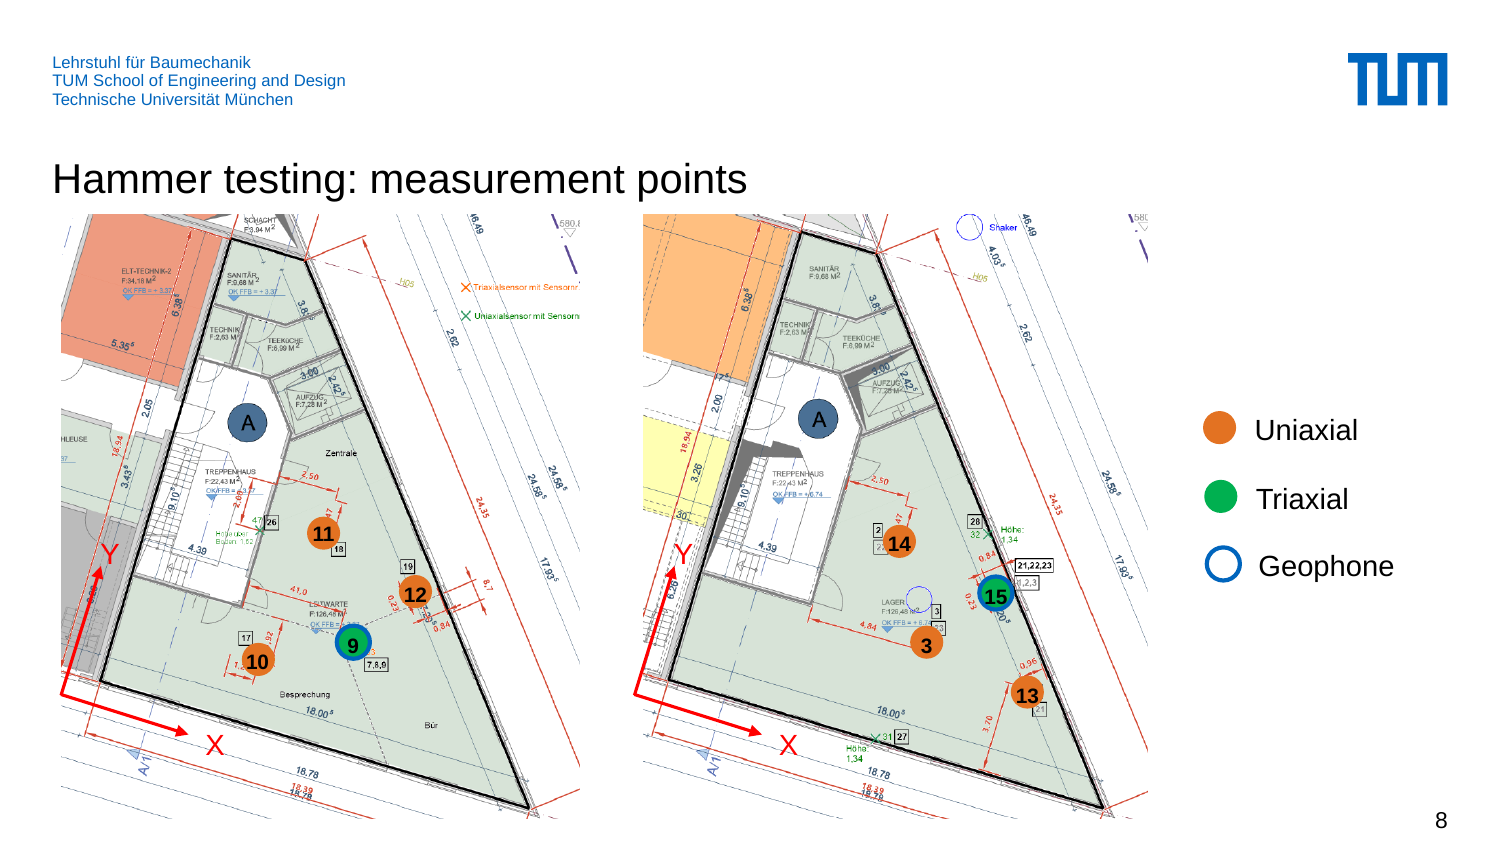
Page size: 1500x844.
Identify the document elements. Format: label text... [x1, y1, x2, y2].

text_box Uniaxial [1254, 406, 1398, 447]
text_box [1200, 408, 1239, 447]
text_box [1204, 545, 1242, 583]
picture [643, 214, 1148, 820]
text_box Triaxial [1255, 475, 1400, 516]
text_box [1202, 477, 1240, 516]
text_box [634, 530, 799, 759]
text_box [60, 530, 226, 759]
text_box Geophone [1258, 542, 1439, 583]
slide_number 8 [1111, 796, 1448, 842]
title Hammer testing: measurement points [51, 134, 1449, 196]
picture [60, 214, 580, 820]
